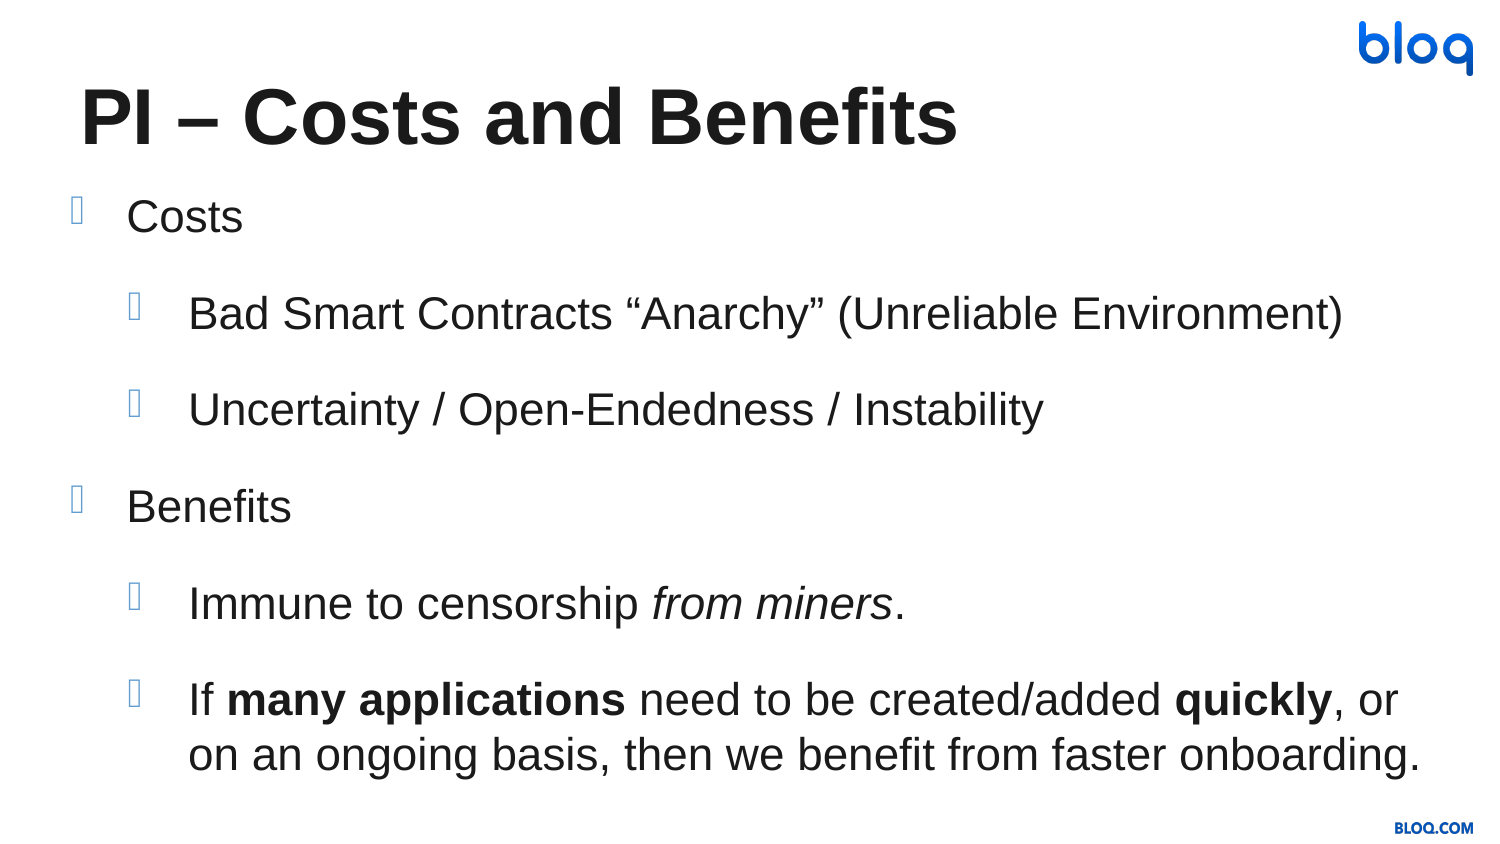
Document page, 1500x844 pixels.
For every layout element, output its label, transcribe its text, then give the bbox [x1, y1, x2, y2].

picture [1359, 21, 1473, 77]
title PI – Costs and Benefits [72, 0, 1424, 168]
list Costs Bad Smart Contracts “Anarchy” (Unreliable Environment) Uncertainty / Open-Endedness / Instability Benefits Immune to censorship from miners. If many applications need to be created/added quickly, or on an ongoing basis, then we benefit from faster onboarding. [62, 178, 1453, 827]
picture [1395, 822, 1473, 834]
